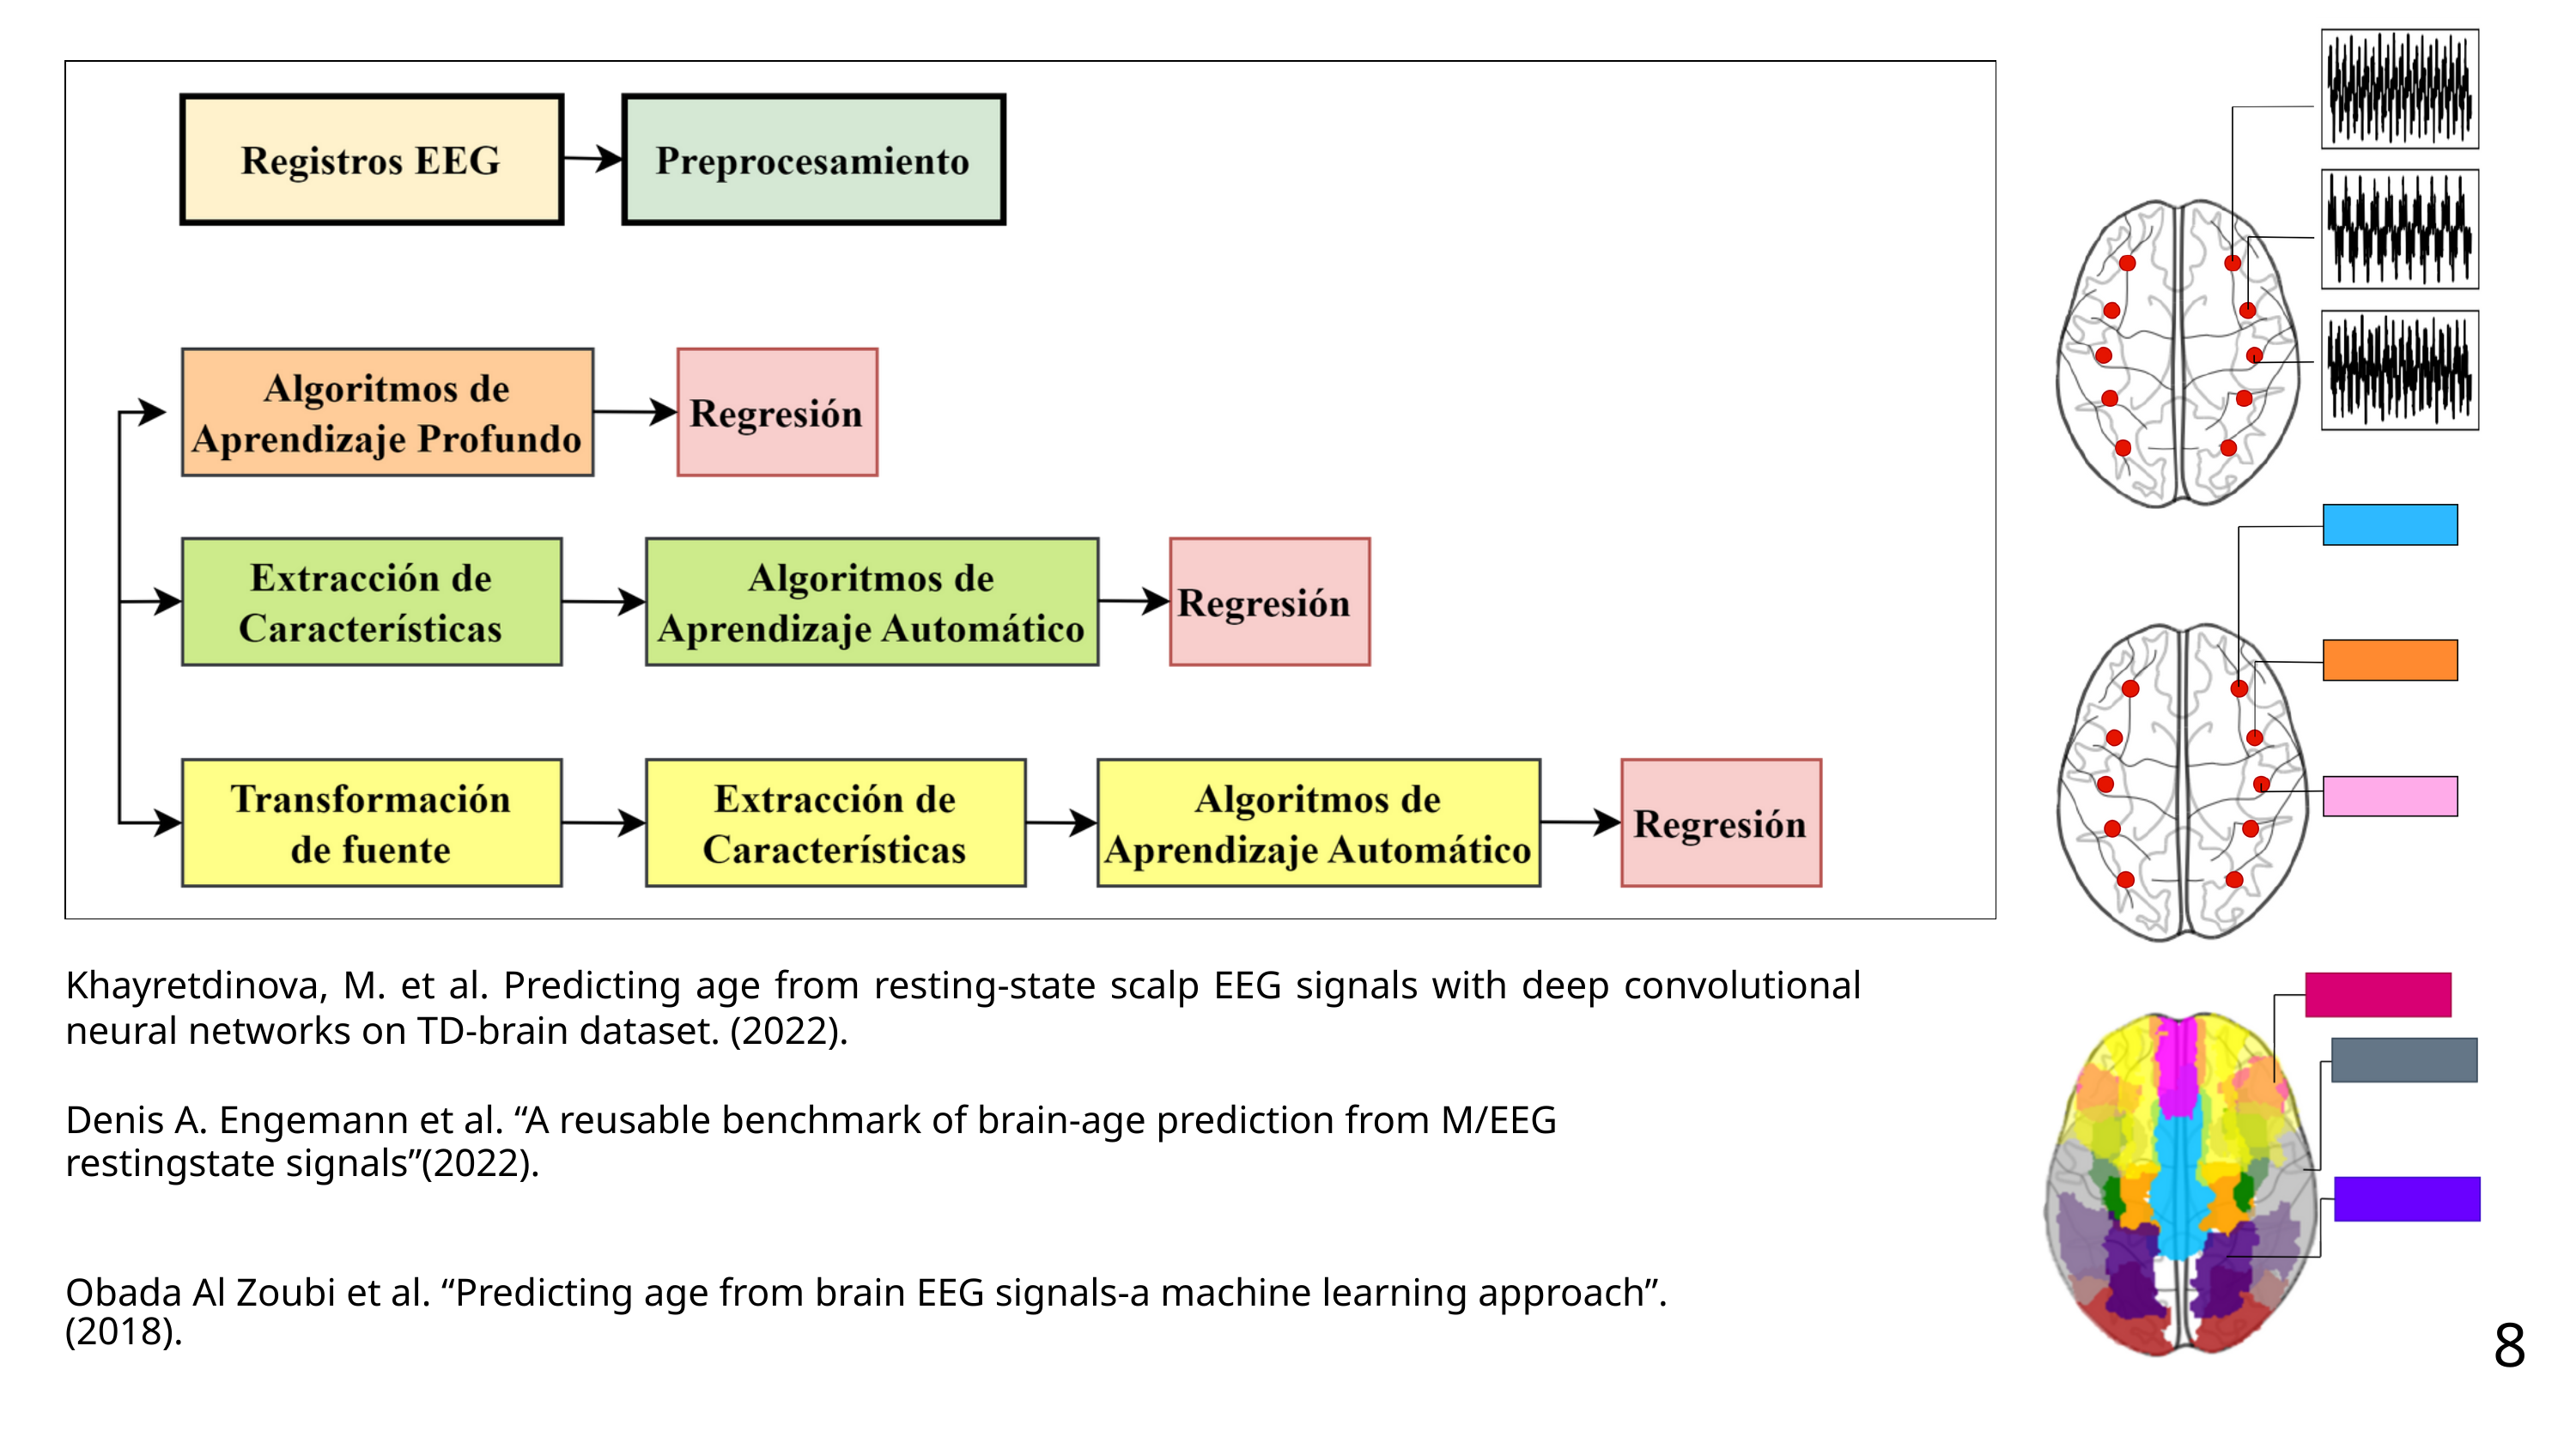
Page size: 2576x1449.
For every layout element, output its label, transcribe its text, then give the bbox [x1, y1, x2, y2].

text_box [2040, 490, 2471, 958]
text_box Denis A. Engemann et al. “A reusable benchmark of brain-age prediction from M/EEG restingstate signals”(2022). [64, 1098, 1609, 1184]
text_box 8 [2493, 1294, 2528, 1379]
text_box [2027, 958, 2495, 1375]
text_box Obada Al Zoubi et al. “Predicting age from brain EEG signals-a machine learning approach”. (2018). [64, 1275, 1727, 1391]
text_box [64, 60, 1996, 919]
text_box Khayretdinova, M. et al. Predicting age from resting-state scalp EEG signals with deep convolutional neural networks on TD-brain dataset. (2022). [64, 961, 1864, 1052]
text_box [2040, 3, 2495, 524]
